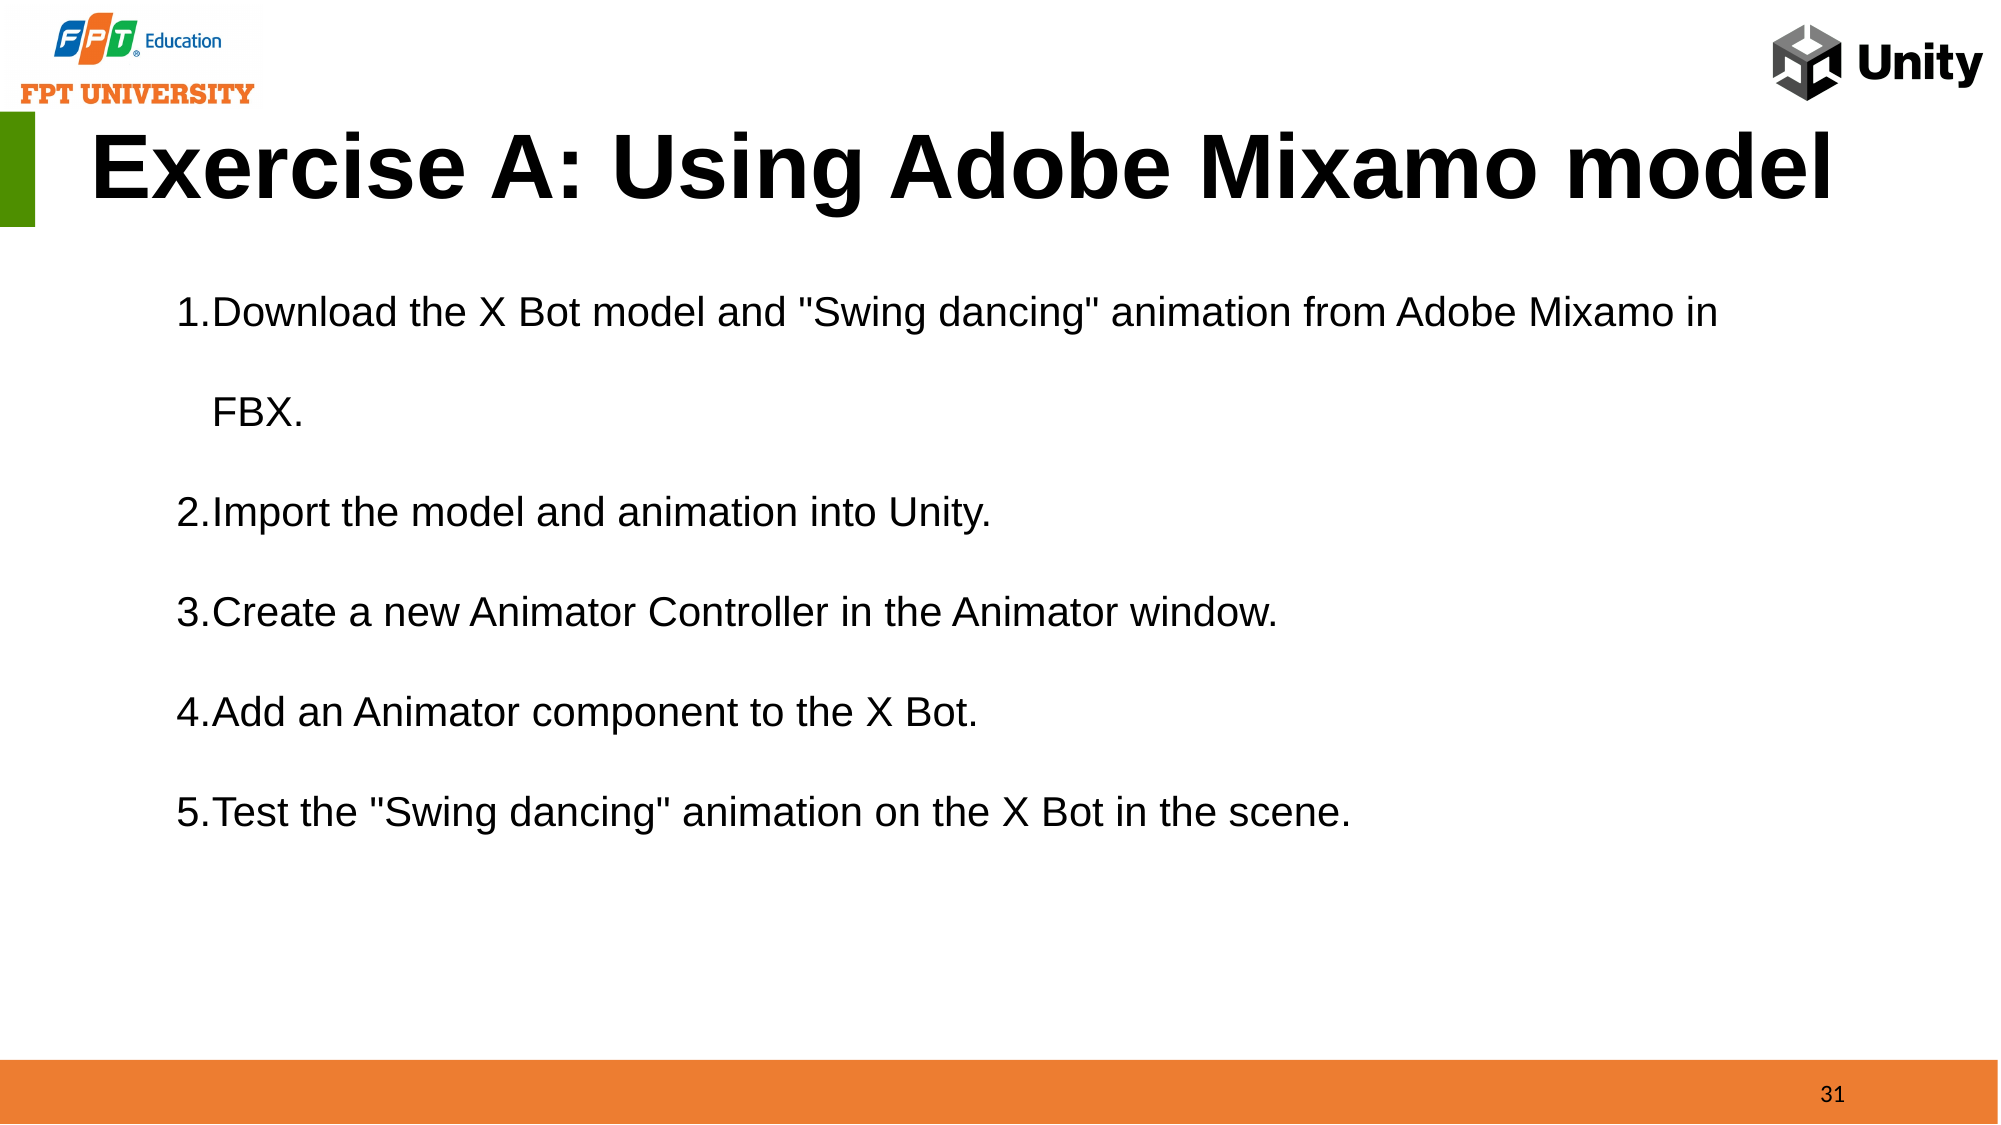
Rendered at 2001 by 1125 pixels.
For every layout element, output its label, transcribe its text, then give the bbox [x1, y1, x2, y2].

text_box Download the X Bot model and "Swing dancing" animation from Adobe Mixamo in FBX. Import the model and animation into Unity. Create a new Animator Controller in the Animator window. Add an Animator component to the X Bot. Test the "Swing dancing" animation on the X Bot in the scene. [161, 227, 1838, 707]
picture [4, 4, 263, 109]
picture [1765, 0, 1992, 126]
text_box Exercise A: Using Adobe Mixamo model [37, 111, 1975, 227]
slide_number 31 [1412, 1063, 1861, 1122]
